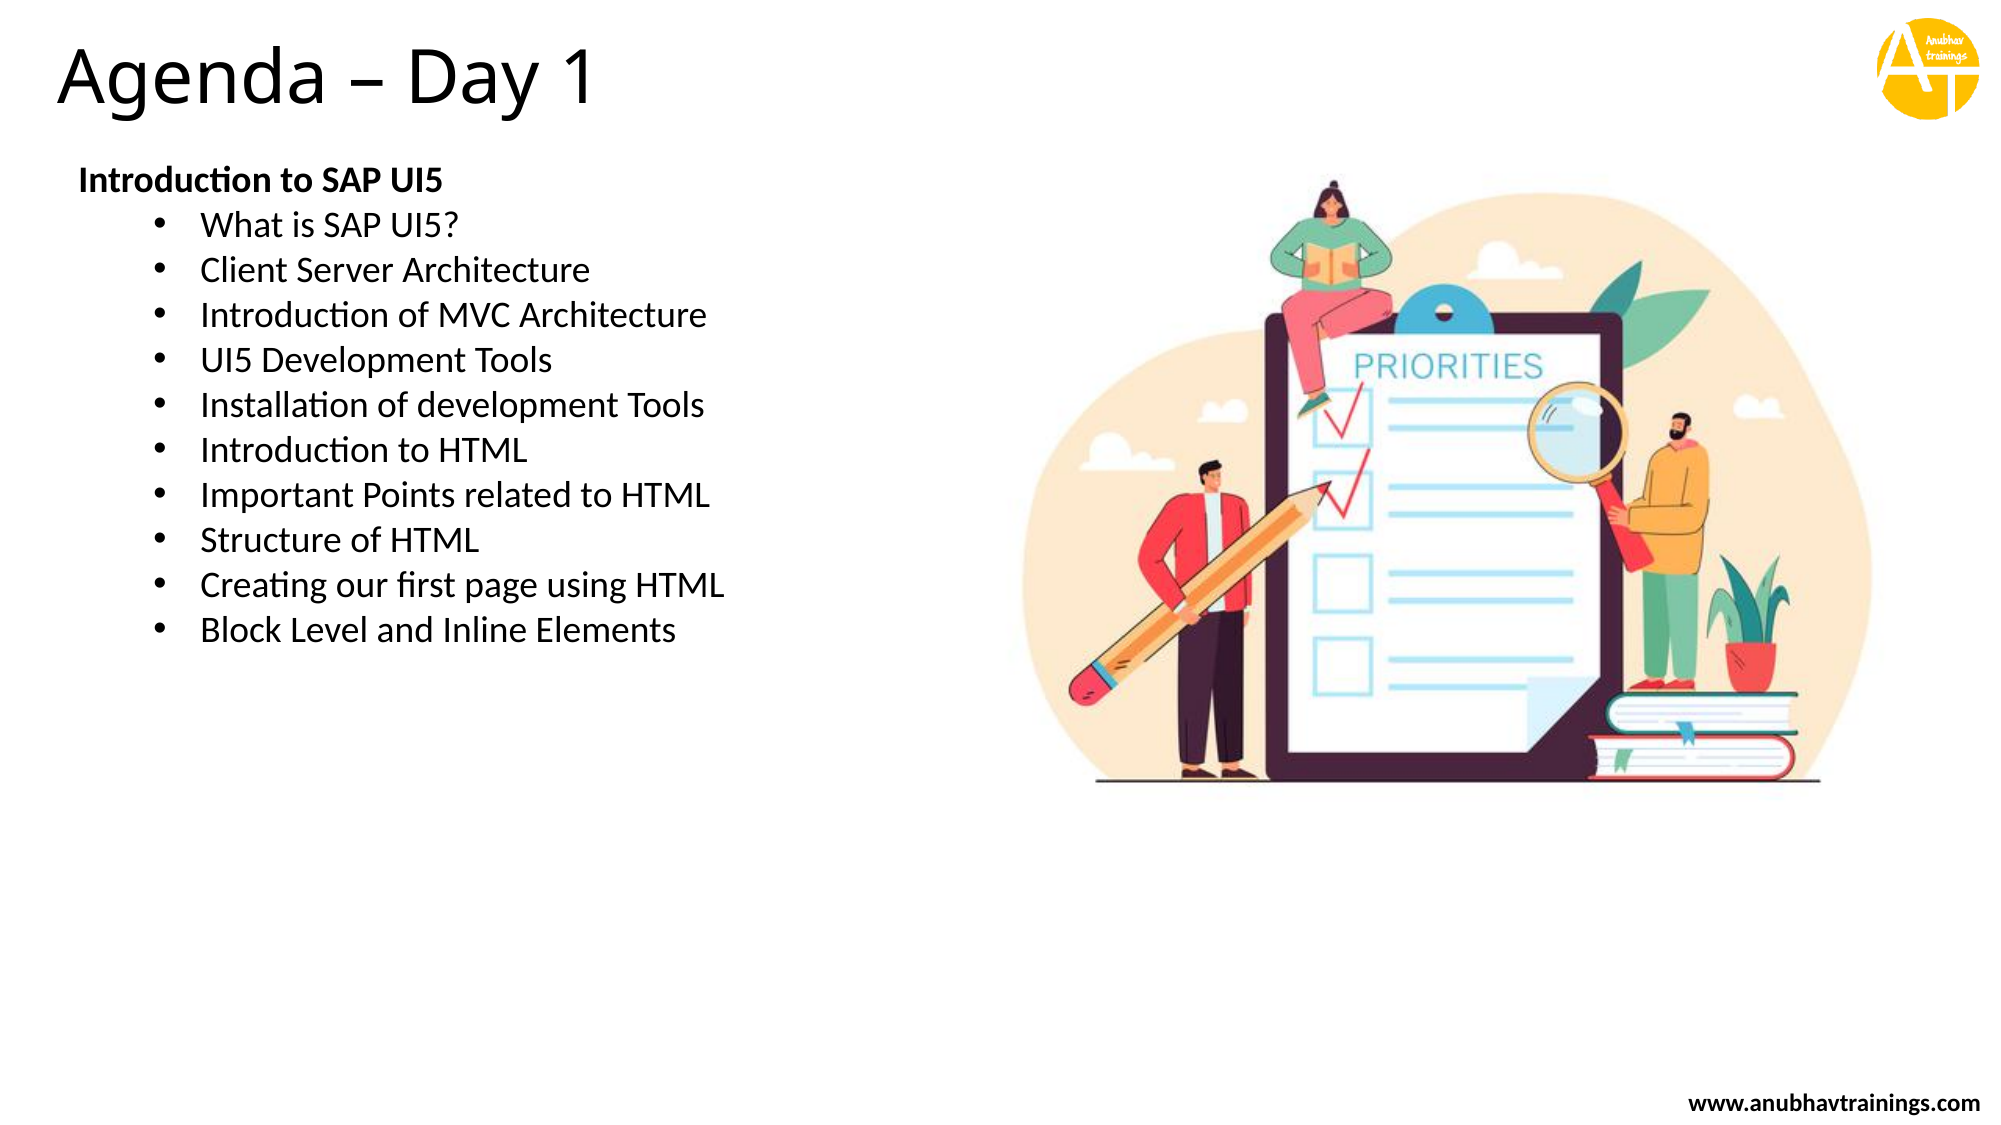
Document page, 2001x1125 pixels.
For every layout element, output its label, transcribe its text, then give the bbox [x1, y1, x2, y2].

picture [958, 11, 1985, 850]
text_box Introduction to SAP UI5 What is SAP UI5? Client Server Architecture Introduction of MVC Architecture UI5 Development Tools Installation of development Tools Introduction to HTML Important Points related to HTML Structure of HTML Creating our first page using HTML Block Level and Inline Elements [63, 147, 810, 658]
footer www.anubhavtrainings.com [1669, 1089, 2000, 1114]
text_box Agenda – Day 1 [42, 30, 1866, 148]
